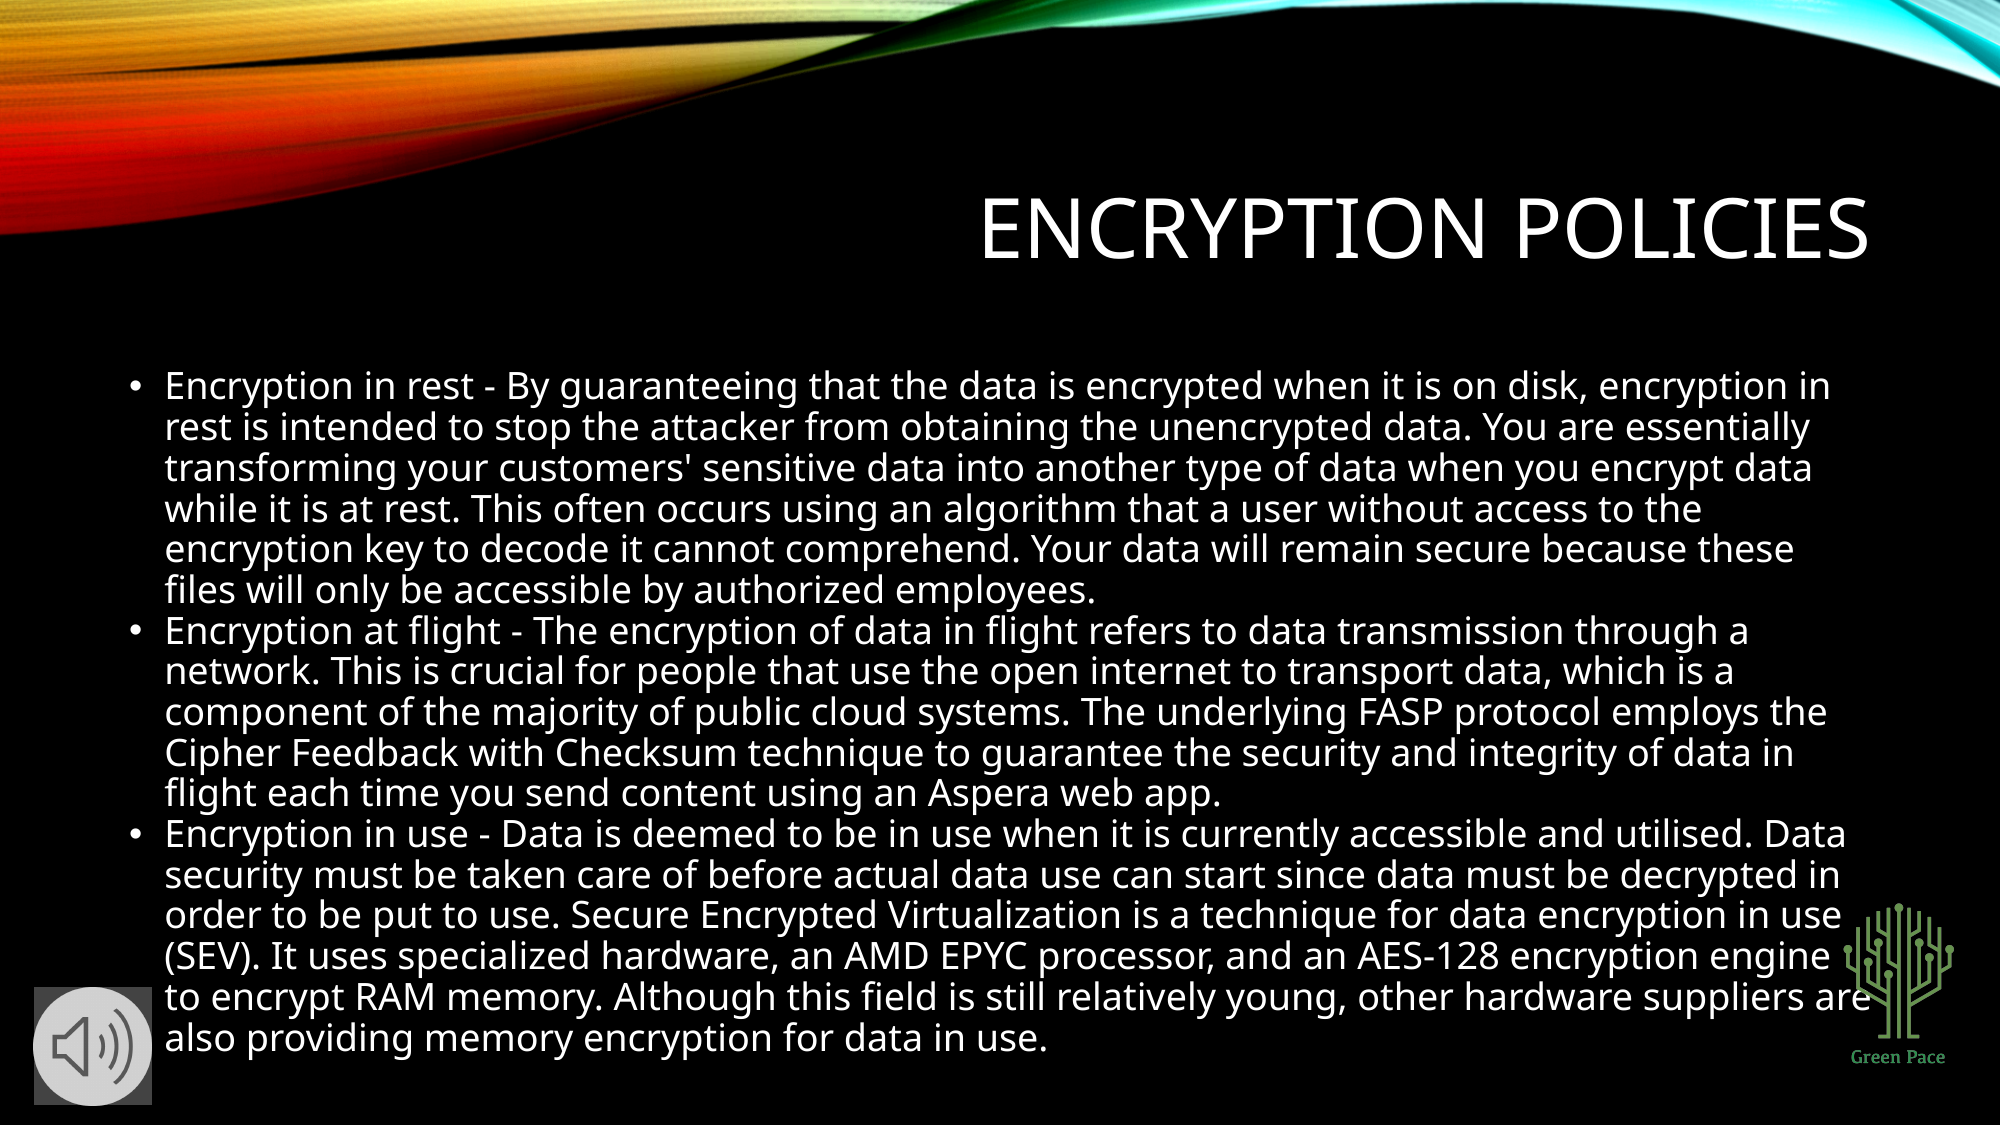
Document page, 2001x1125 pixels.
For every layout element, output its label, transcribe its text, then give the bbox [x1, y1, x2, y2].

picture [32, 986, 153, 1107]
picture [1825, 892, 1971, 1082]
picture [0, 0, 2000, 237]
title ENCRYPTION POLICIES [474, 125, 1888, 338]
list Encryption in rest - By guaranteeing that the data is encrypted when it is on disk, encryption in rest is intended to stop the attacker from obtaining the unencrypted data. You are essentially transforming your customers' sensitive data into another type of data when you encrypt data while it is at rest. This often occurs using an algorithm that a user without access to the encryption key to decode it cannot comprehend. Your data will remain secure because these files will only be accessible by authorized employees. Encryption at flight - The encryption of data in flight refers to data transmission through a network. This is crucial for people that use the open internet to transport data, which is a component of the majority of public cloud systems. The underlying FASP protocol employs the Cipher Feedback with Checksum technique to guarantee the security and integrity of data in flight each time you send content using an Aspera web app. Encryption in use - Data is deemed to be in use when it is currently accessible and utilised. Data security must be taken care of before actual data use can start since data must be decrypted in order to be put to use. Secure Encrypted Virtualization is a technique for data encryption in use (SEV). It uses specialized hardware, an AMD EPYC processor, and an AES-128 encryption engine to encrypt RAM memory. Although this field is still relatively young, other hardware suppliers are also providing memory encryption for data in use. [112, 360, 1888, 1081]
